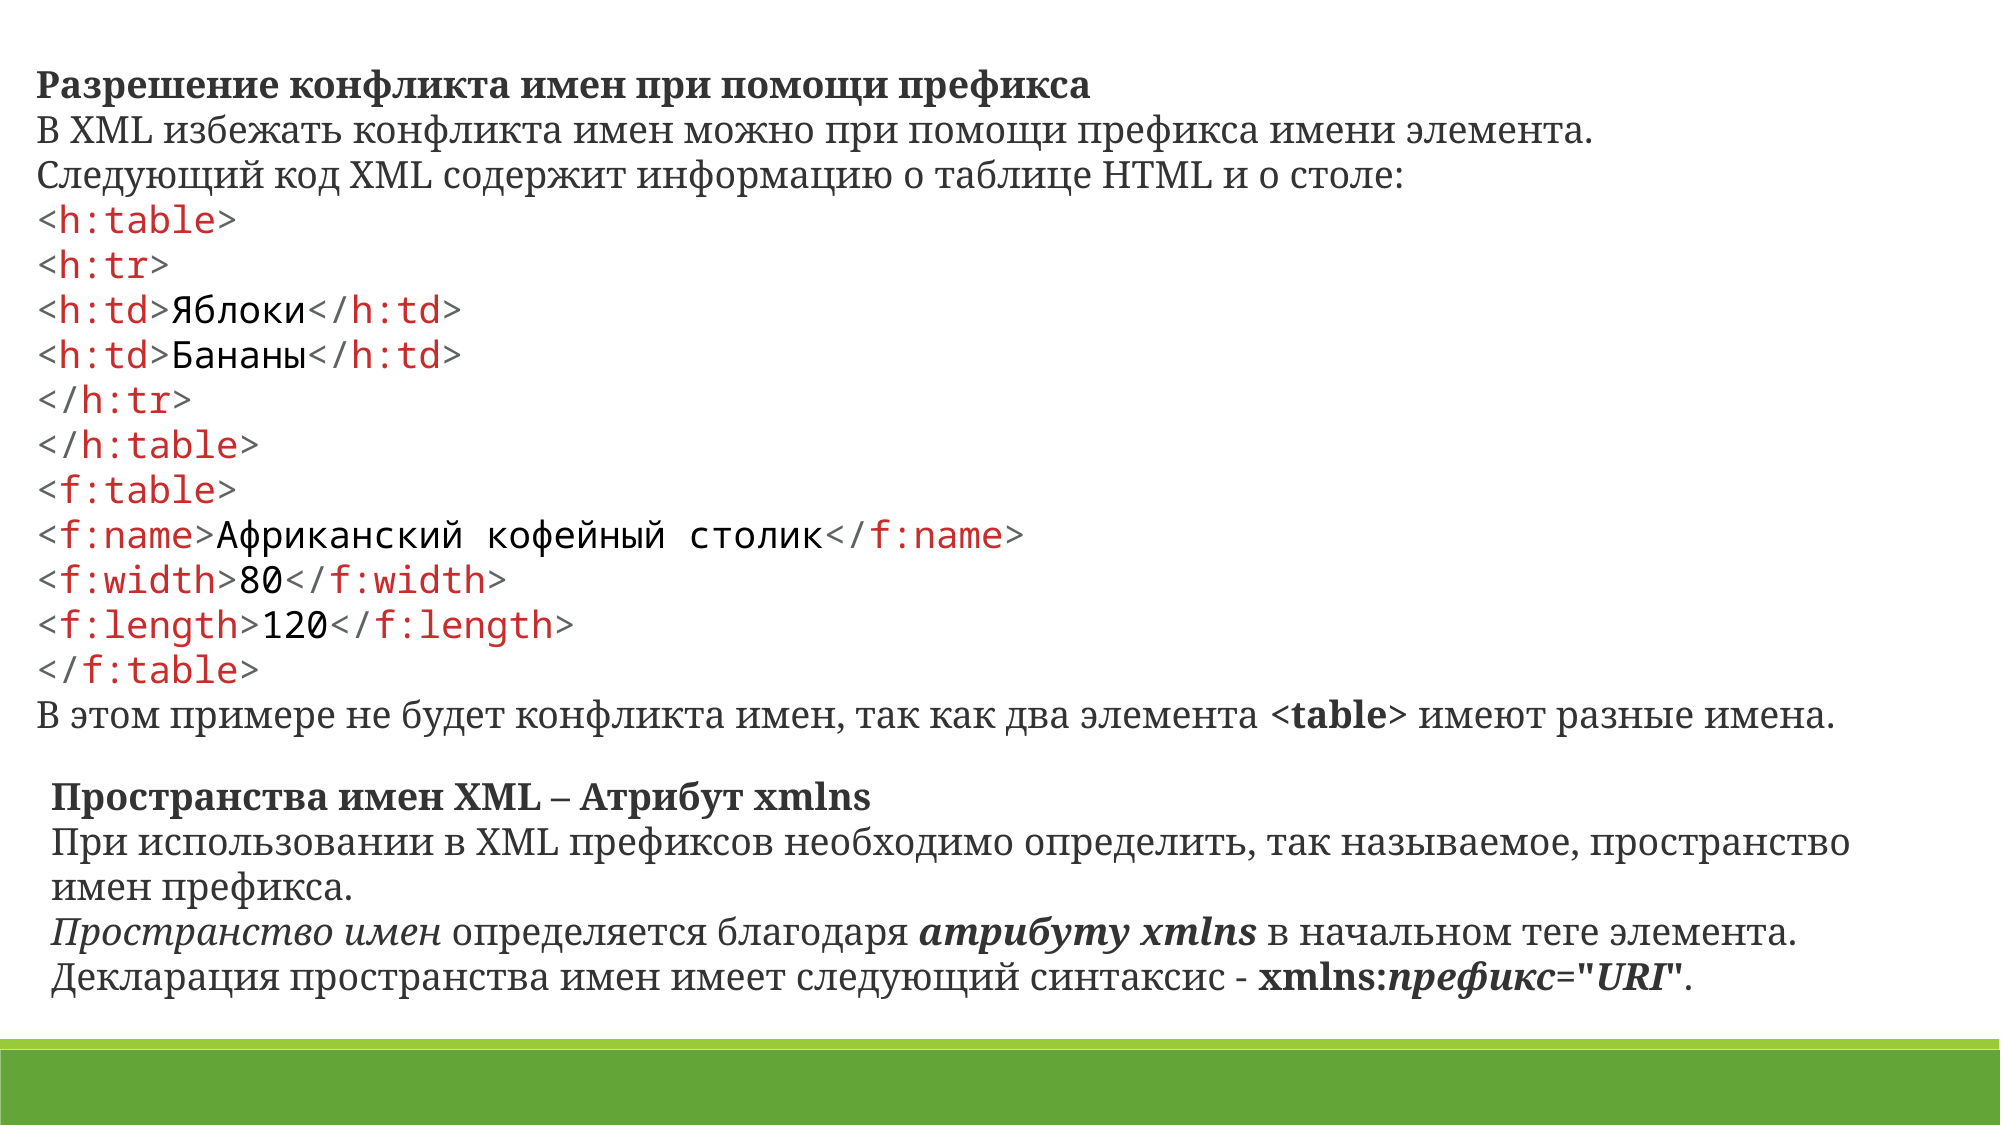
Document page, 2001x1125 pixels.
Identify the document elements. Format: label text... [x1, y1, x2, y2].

text_box Пространства имен XML – Атрибут xmlns При использовании в XML префиксов необходимо определить, так называемое, пространство имен префикса. Пространство имен определяется благодаря атрибуту xmlns в начальном теге элемента. Декларация пространства имен имеет следующий синтаксис - xmlns:префикс="URI". [36, 765, 1964, 1006]
text_box Разрешение конфликта имен при помощи префикса В XML избежать конфликта имен можно при помощи префикса имени элемента. Следующий код XML содержит информацию о таблице HTML и о столе: <h:table> <h:tr> <h:td>Яблоки</h:td> <h:td>Бананы</h:td> </h:tr> </h:table> <f:table> <f:name>Африканский кофейный столик</f:name> <f:width>80</f:width> <f:length>120</f:length> </f:table> В этом примере не будет конфликта имен, так как два элемента <table> имеют разные имена. [36, 44, 1857, 765]
